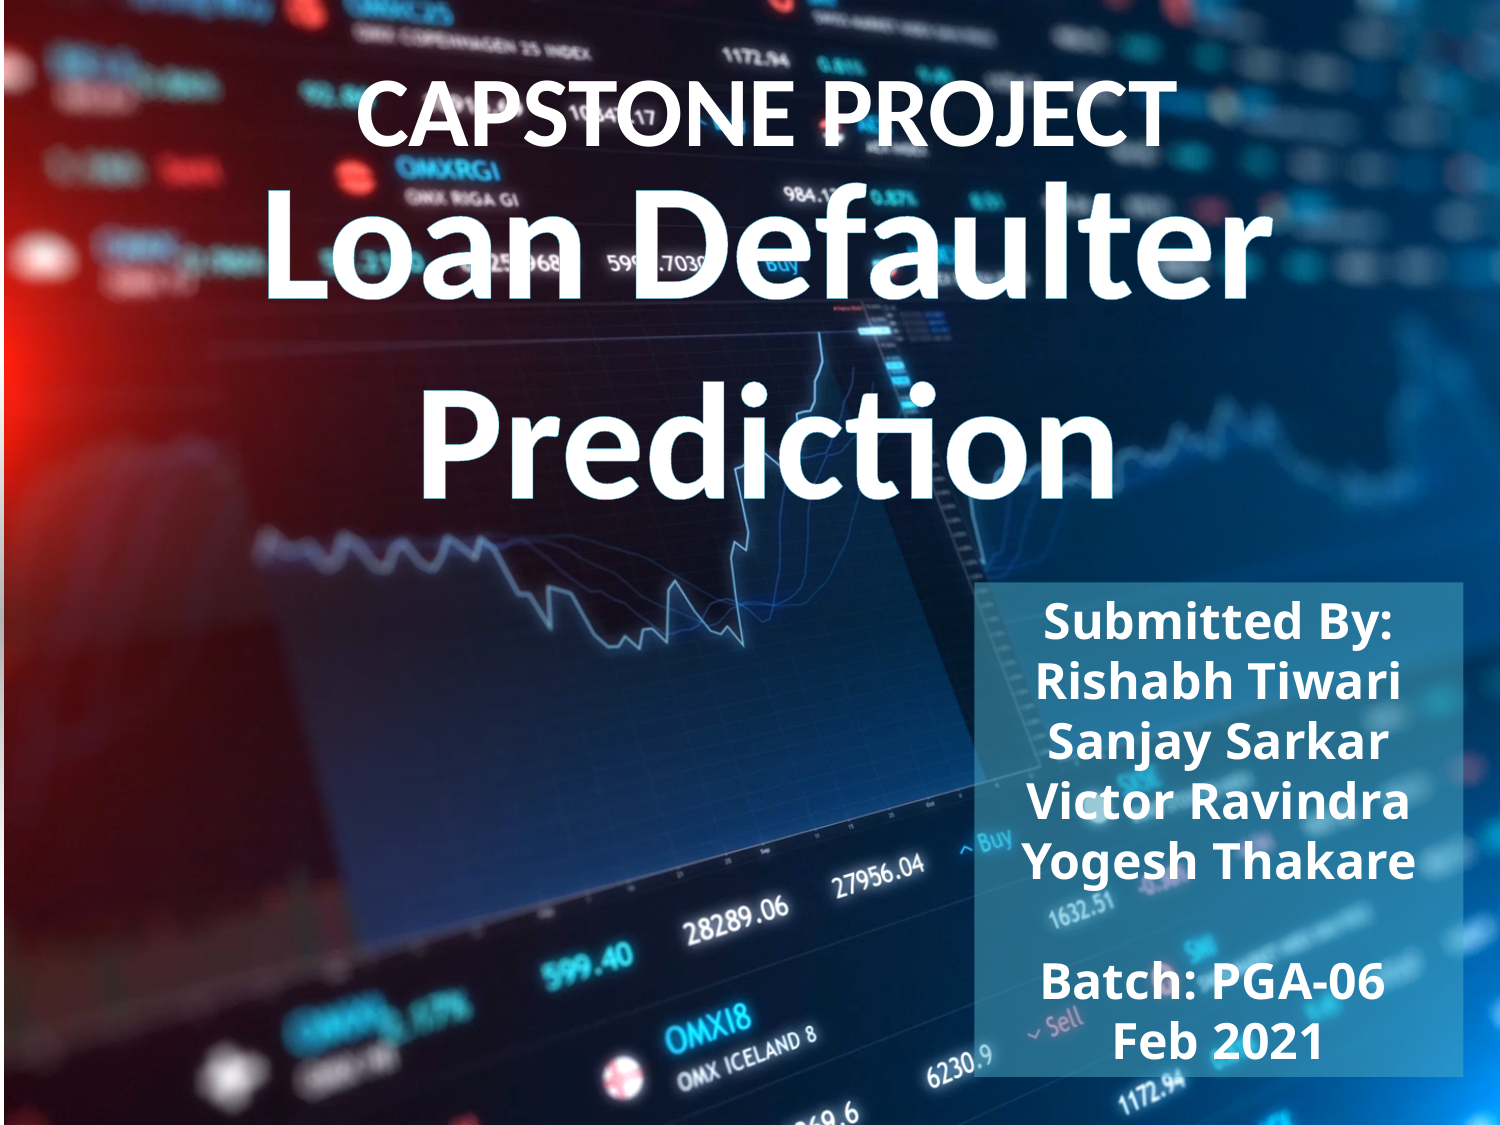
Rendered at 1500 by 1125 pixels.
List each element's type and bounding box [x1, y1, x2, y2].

text_box [3, 0, 1500, 1125]
